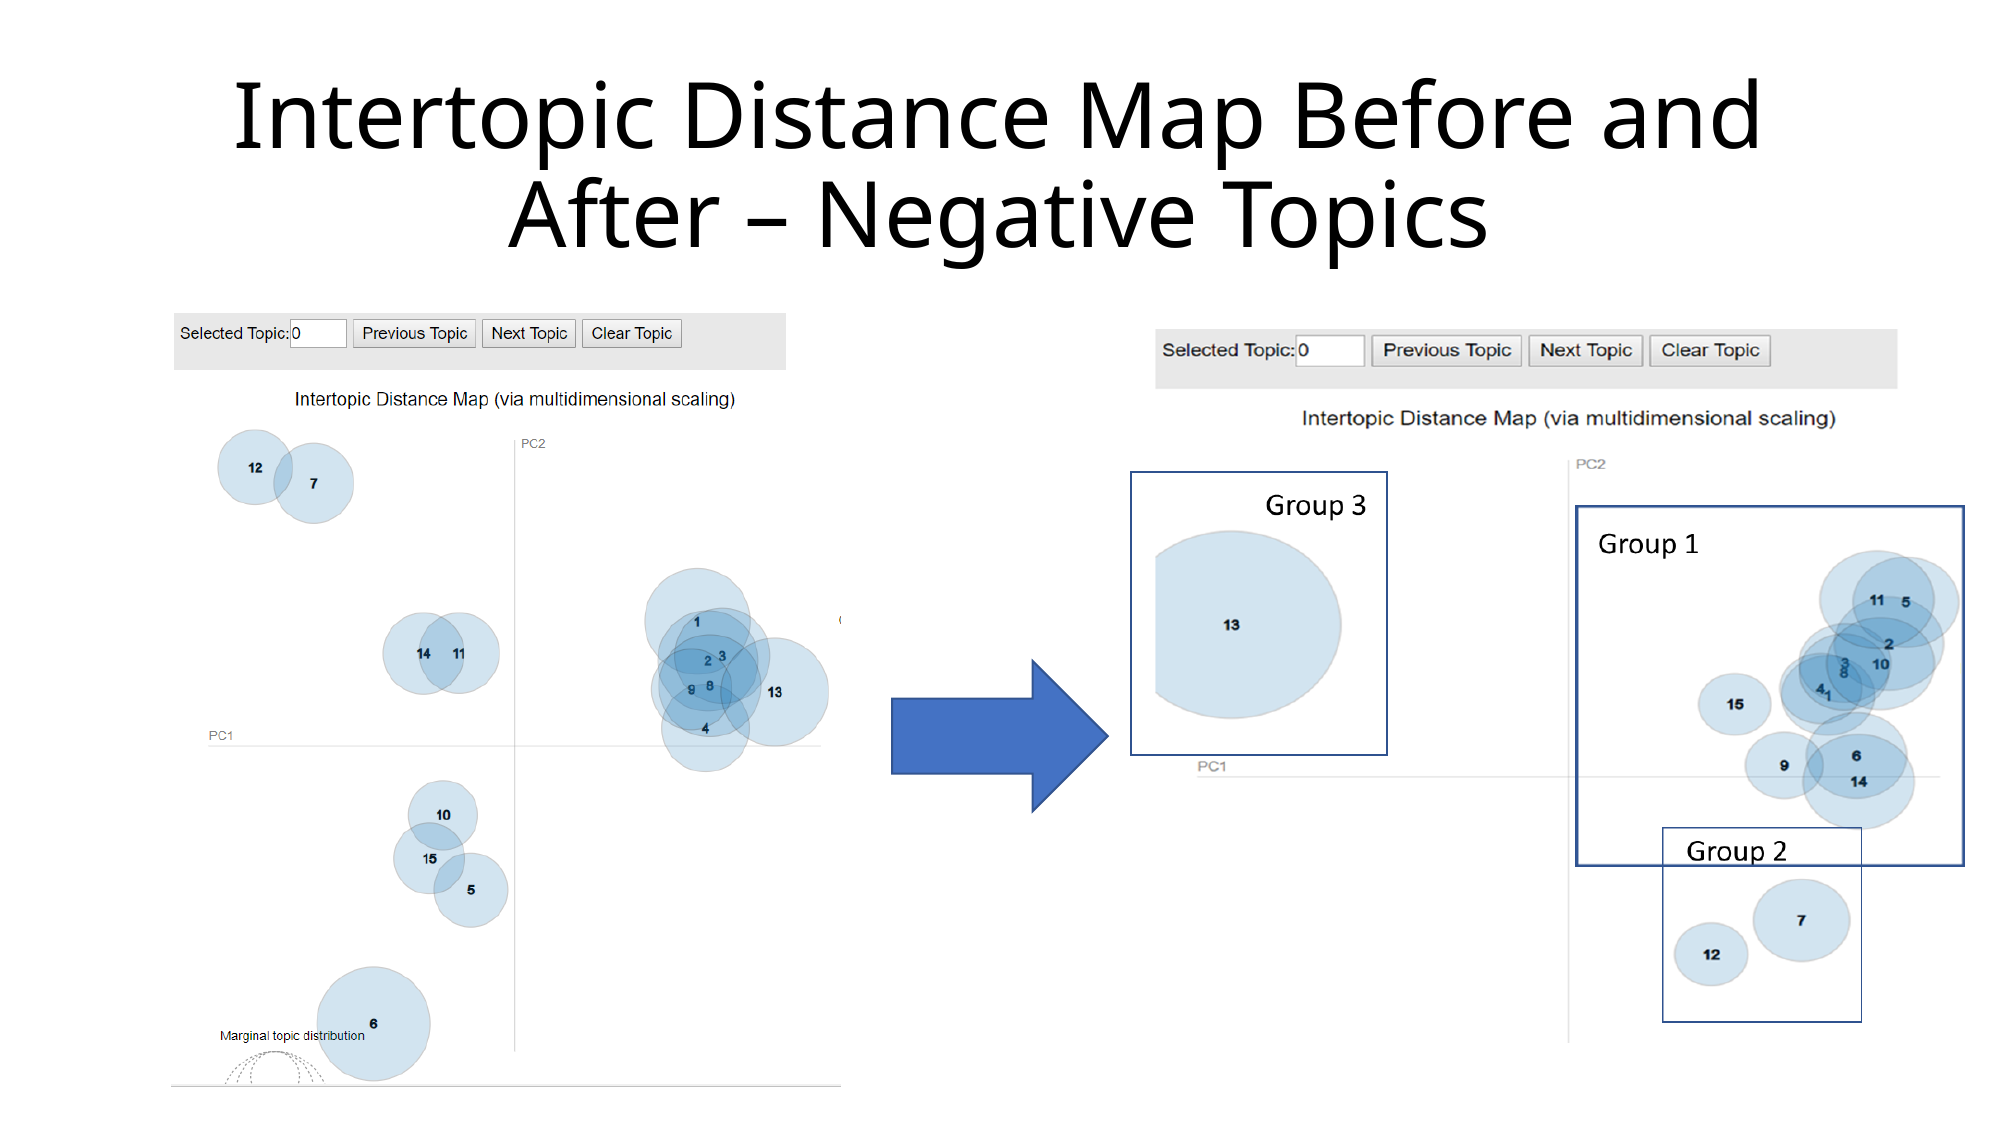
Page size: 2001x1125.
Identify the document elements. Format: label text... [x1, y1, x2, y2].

picture [1130, 329, 1965, 1044]
picture [171, 308, 841, 1087]
text_box [891, 658, 1110, 814]
title Intertopic Distance Map Before and After – Negative Topics [137, 59, 1863, 278]
